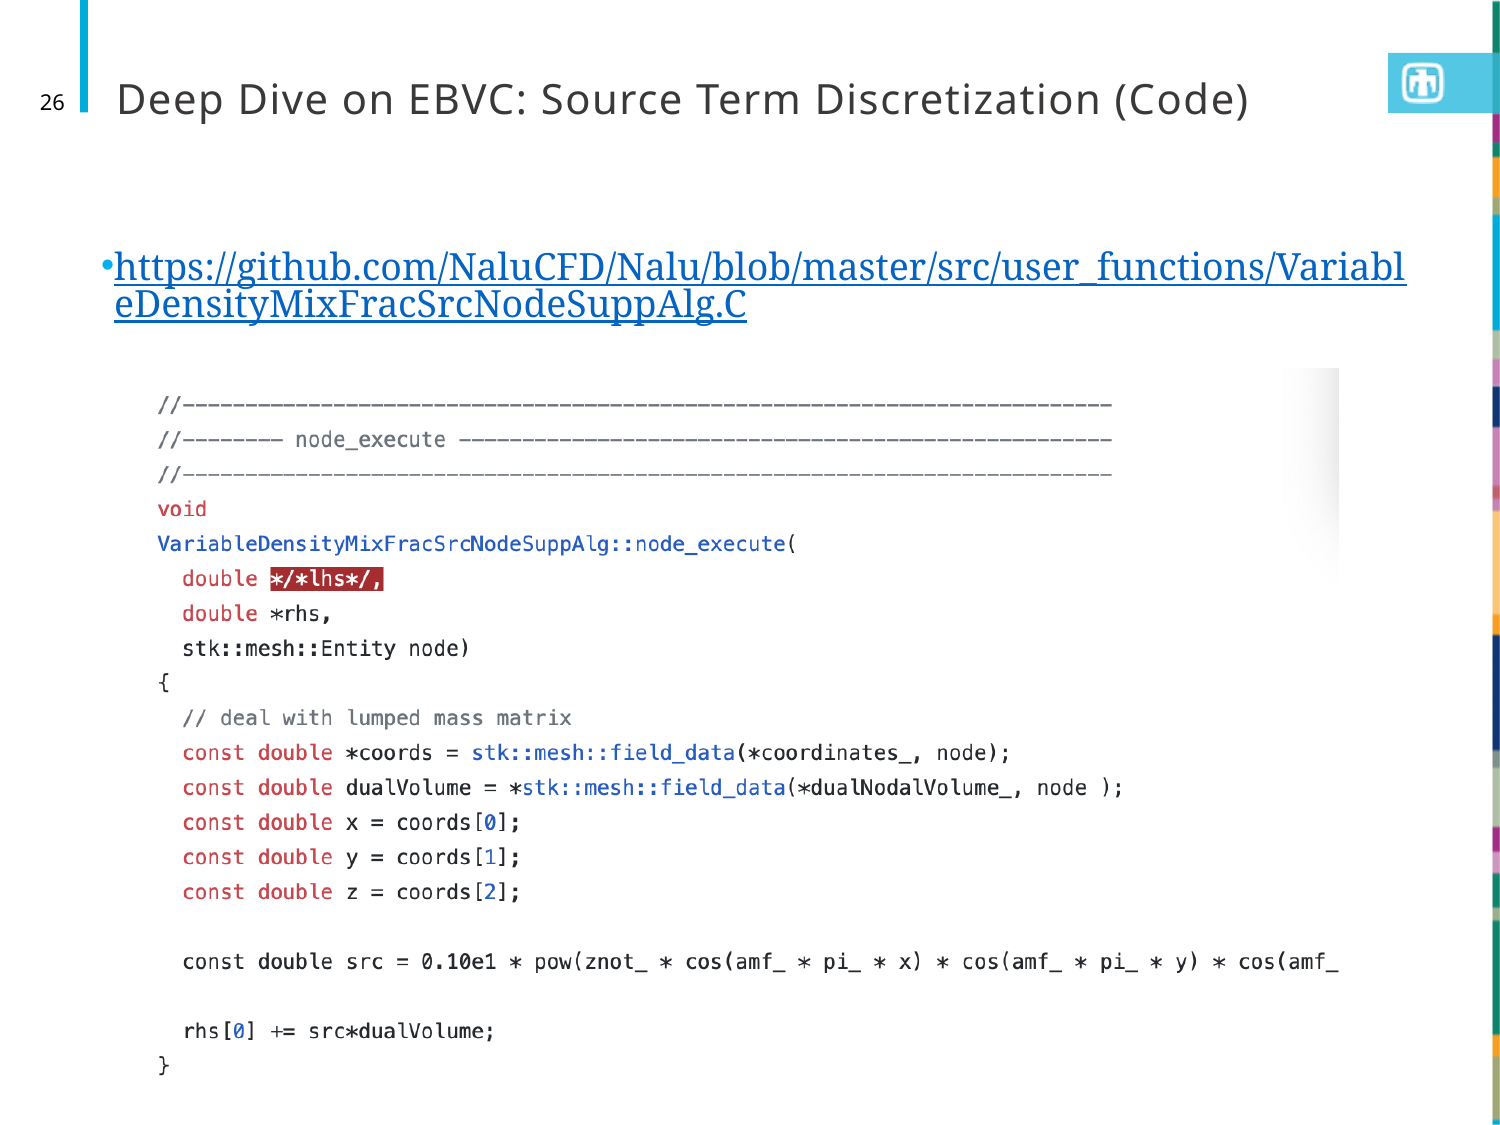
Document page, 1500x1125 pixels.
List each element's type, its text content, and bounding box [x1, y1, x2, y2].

picture [1401, 62, 1445, 104]
picture [130, 368, 1340, 1125]
list https://github.com/NaluCFD/Nalu/blob/master/src/user_functions/VariableDensityMixFracSrcNodeSuppAlg.C [101, 236, 1417, 1060]
slide_number 26 [7, 73, 80, 133]
title Deep Dive on EBVC: Source Term Discretization (Code) [101, 36, 1339, 131]
picture [1493, 330, 1499, 1120]
picture [1493, 1, 1500, 215]
